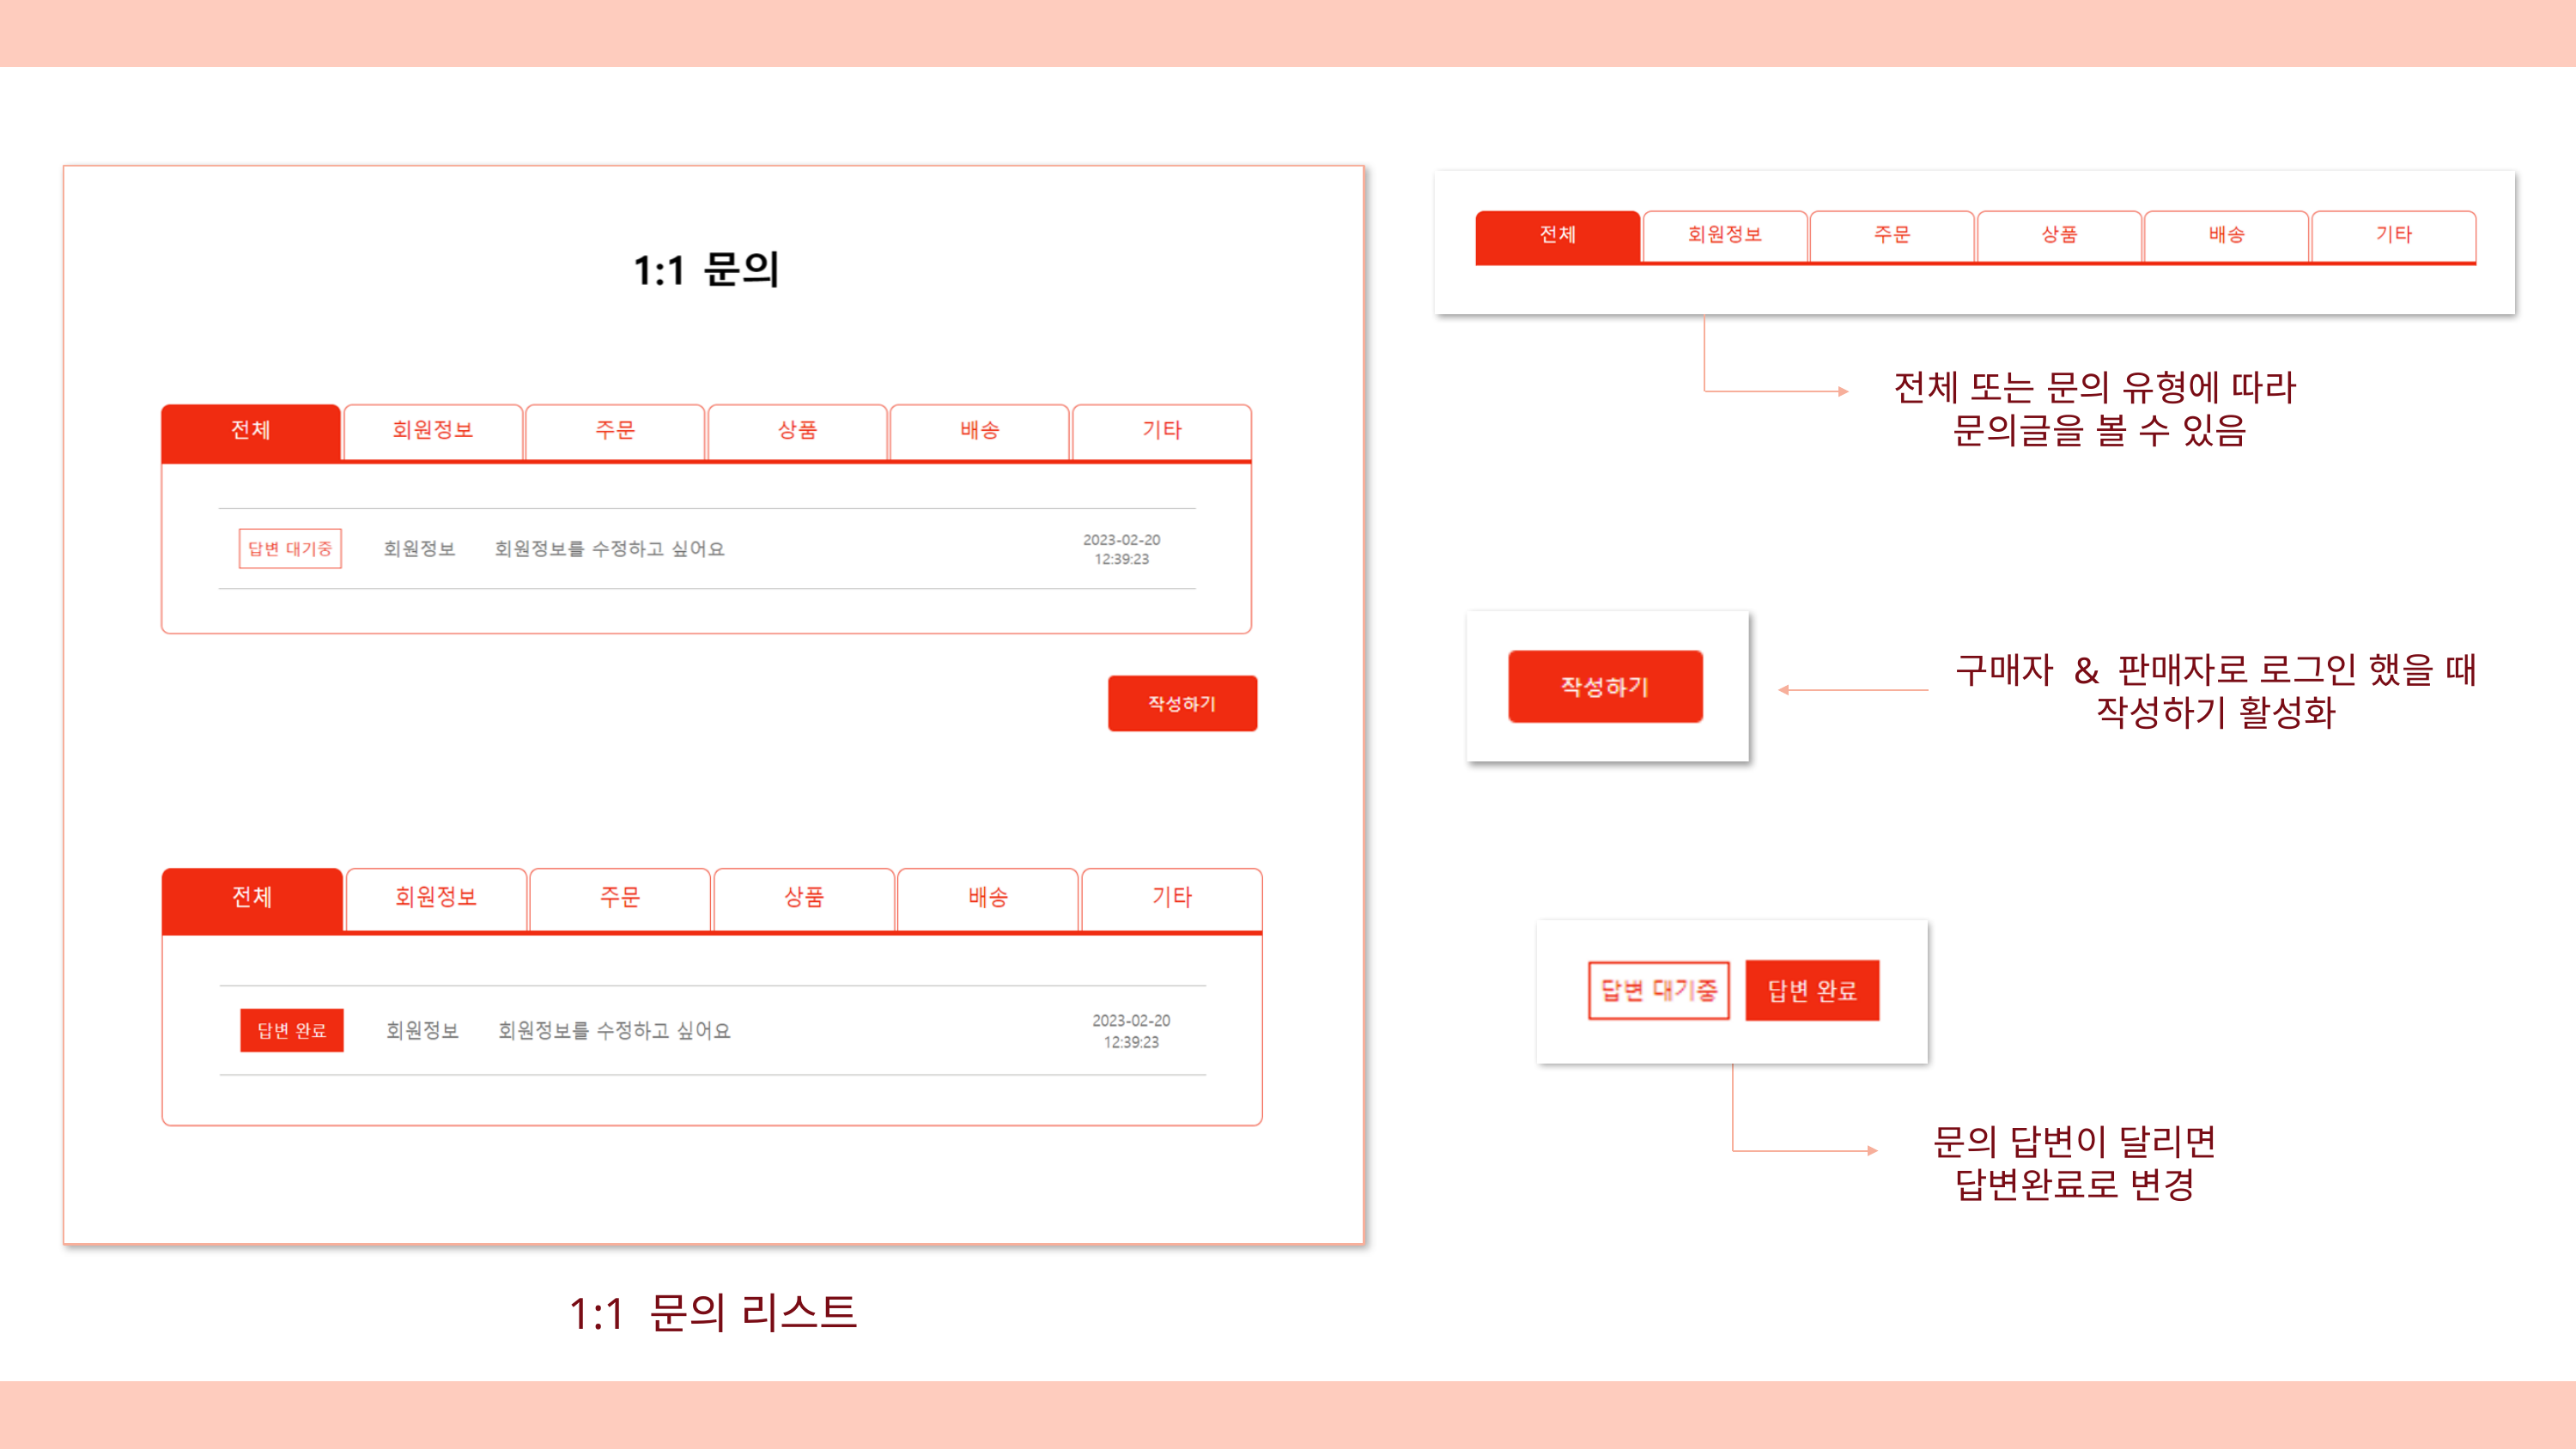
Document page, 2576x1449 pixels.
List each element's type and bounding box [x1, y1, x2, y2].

text_box [1704, 359, 2464, 490]
text_box [0, 66, 2576, 1382]
picture [1467, 610, 1749, 761]
text_box [1777, 640, 2507, 742]
picture [64, 166, 1364, 1244]
text_box [1537, 920, 2319, 1214]
picture [1435, 171, 2516, 315]
